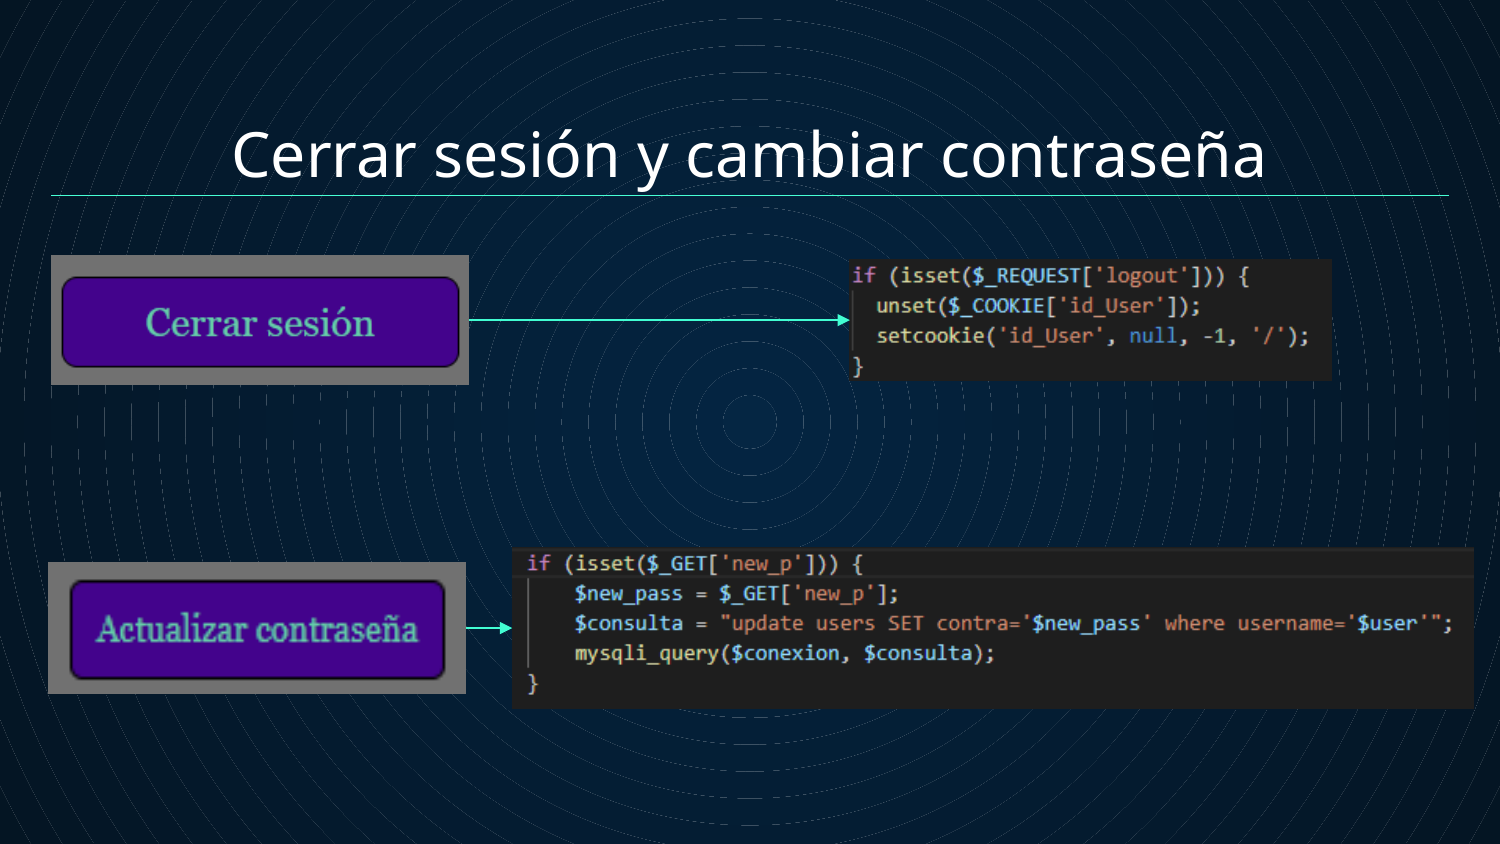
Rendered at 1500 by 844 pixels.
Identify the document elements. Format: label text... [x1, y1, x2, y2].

title Cerrar sesión y cambiar contraseña [51, 105, 1449, 195]
picture [47, 562, 466, 695]
text_box [571, 336, 580, 387]
title Cerrar sesión y cambiar contraseña [51, 202, 1449, 206]
picture [50, 255, 469, 386]
picture [849, 259, 1332, 381]
picture [511, 547, 1474, 709]
